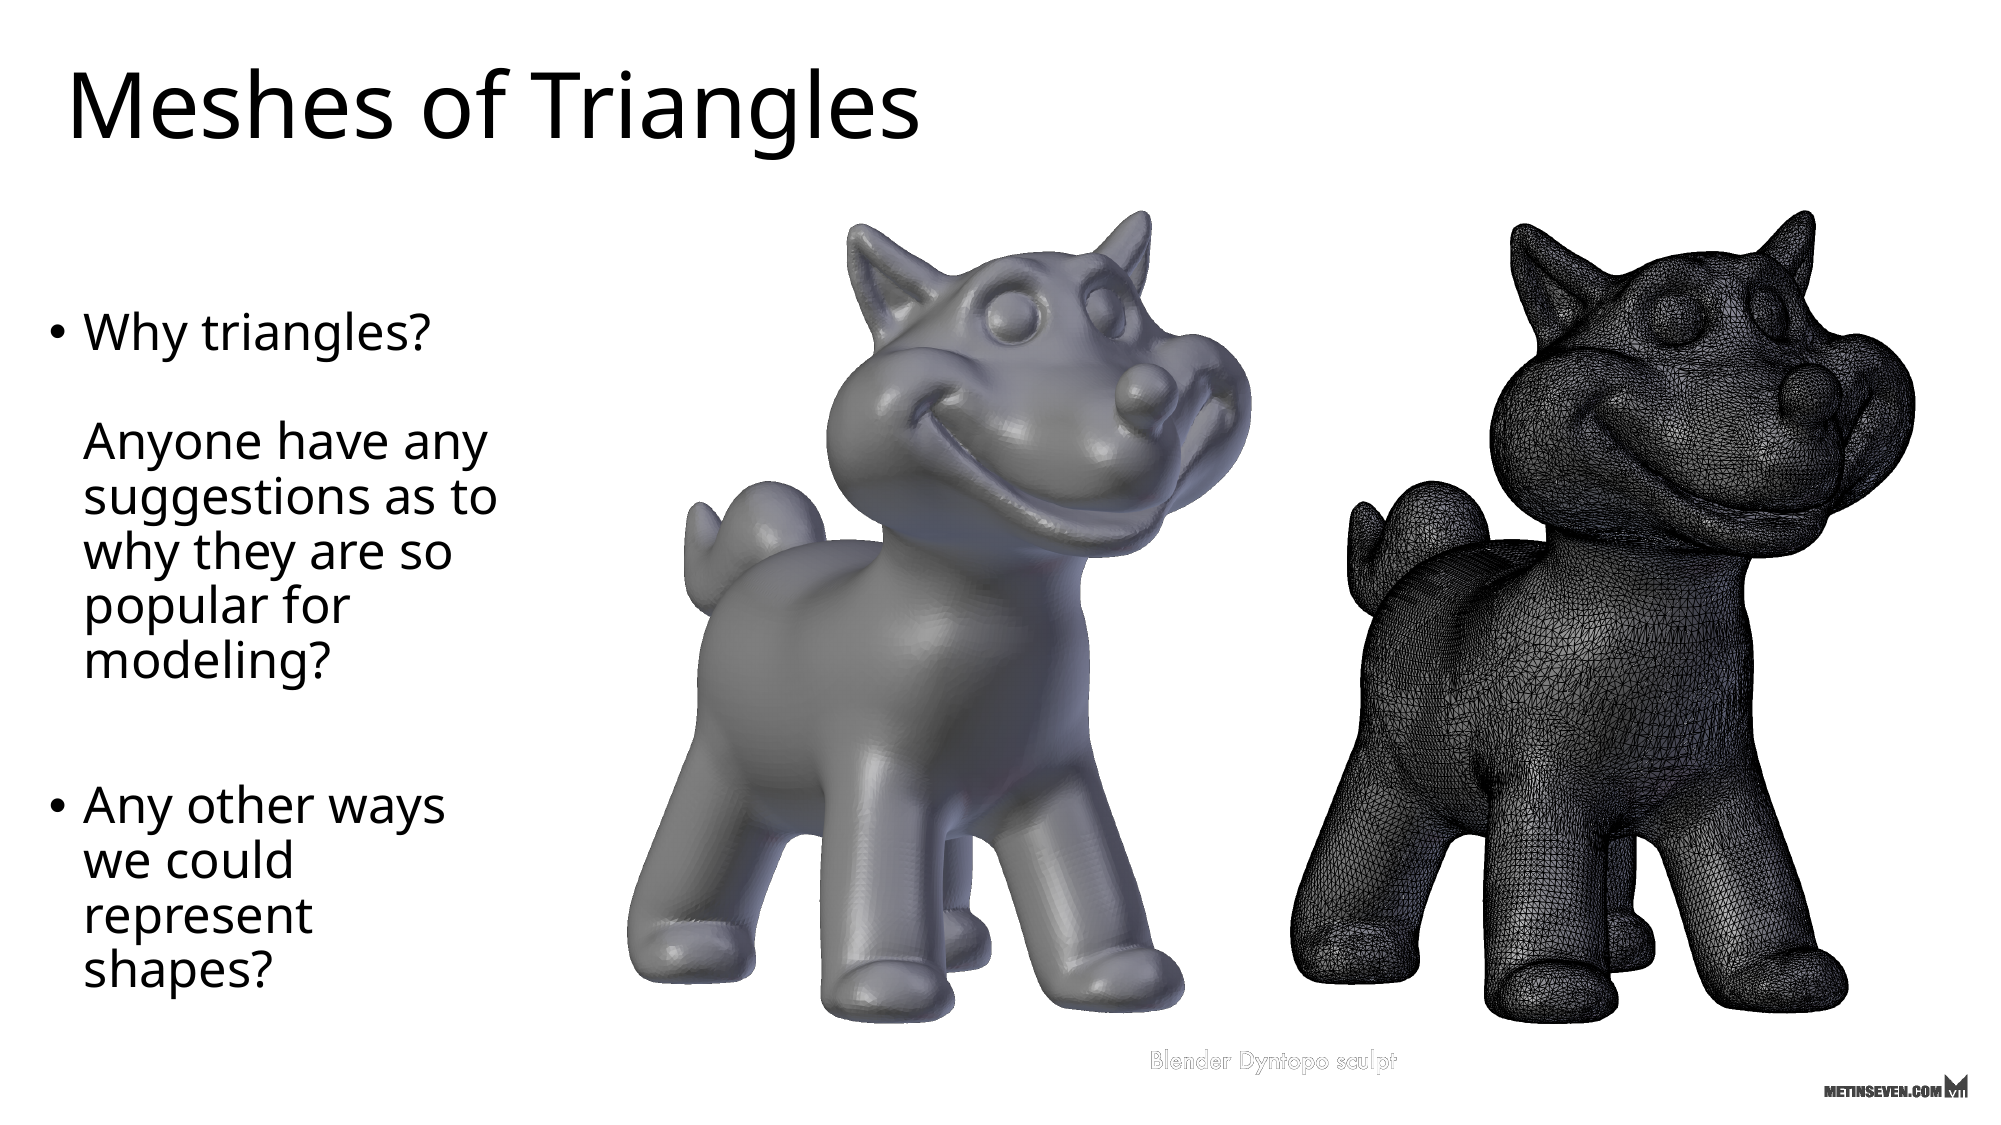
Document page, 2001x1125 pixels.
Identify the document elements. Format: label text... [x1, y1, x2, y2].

picture [569, 167, 1979, 1109]
title Meshes of Triangles [50, 0, 1775, 218]
list Why triangles? Anyone have any suggestions as to why they are so popular for modeling? Any other ways we could represent shapes? [33, 299, 527, 1014]
